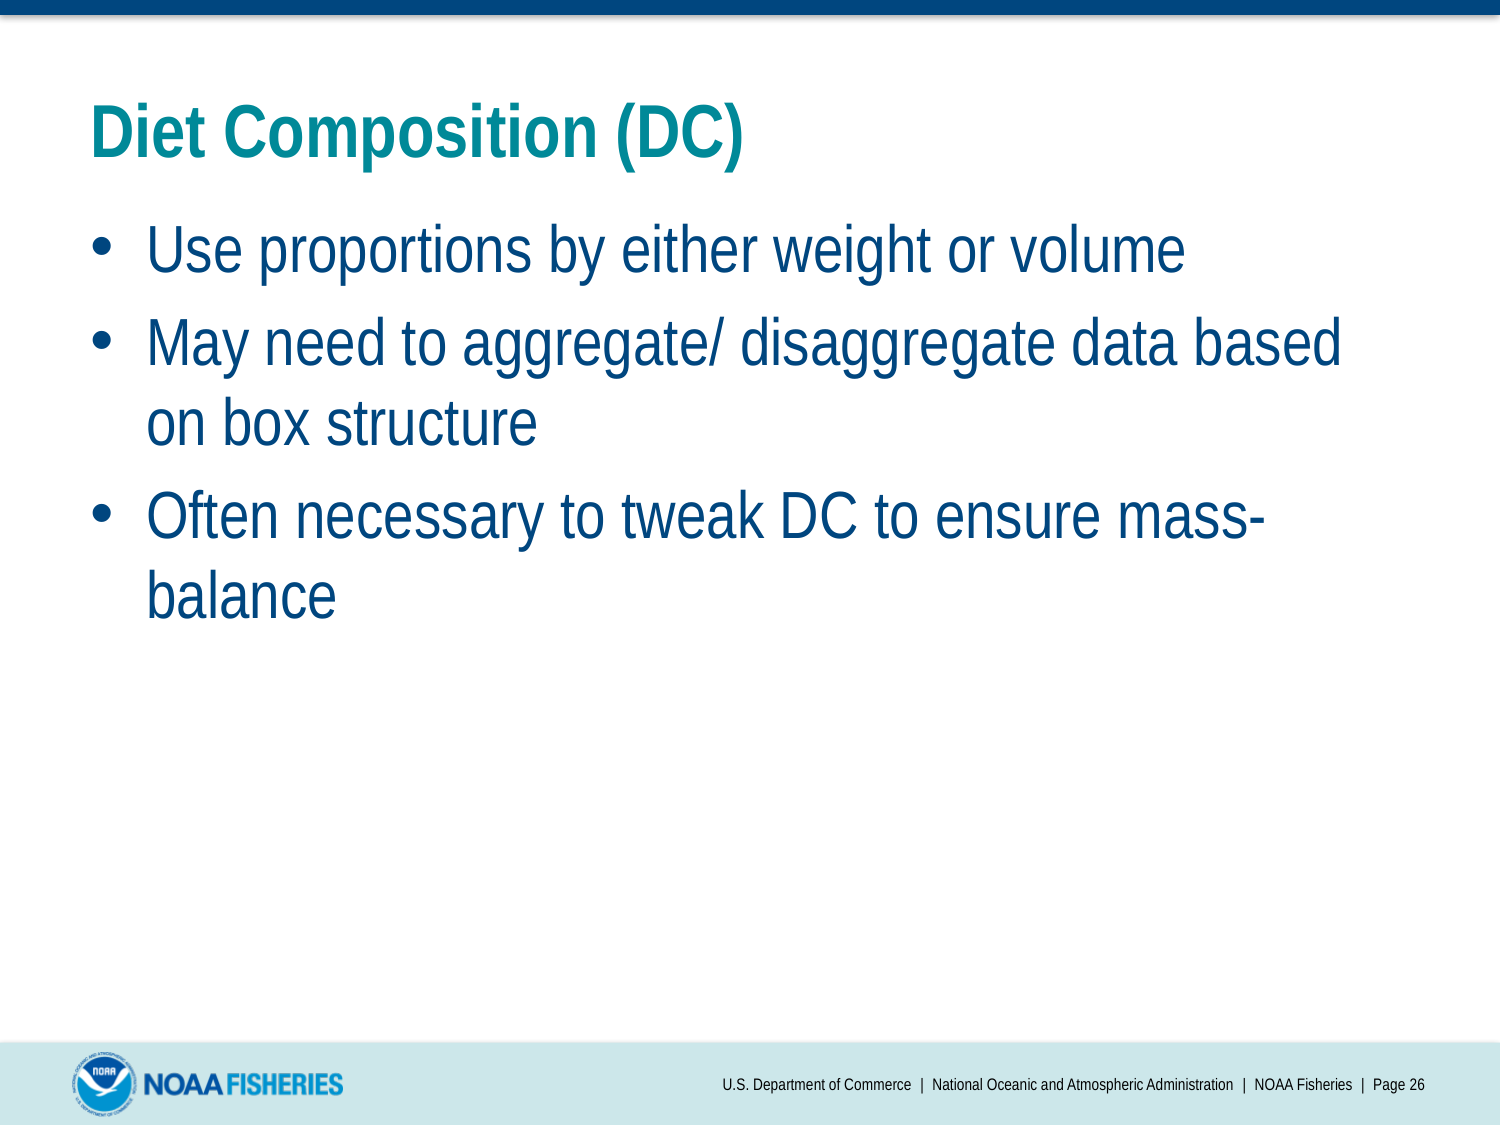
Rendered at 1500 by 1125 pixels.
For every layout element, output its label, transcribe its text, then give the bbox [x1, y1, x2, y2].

list Use proportions by either weight or volume May need to aggregate/ disaggregate data based on box structure Often necessary to tweak DC to ensure mass-balance [75, 198, 1425, 941]
picture [334, 1077, 343, 1085]
title Diet Composition (DC) [75, 75, 1425, 186]
slide_number U.S. Department of Commerce | National Oceanic and Atmospheric Administration | NOAA Fisheries | Page 26 [375, 1042, 1425, 1125]
picture [72, 1052, 343, 1117]
